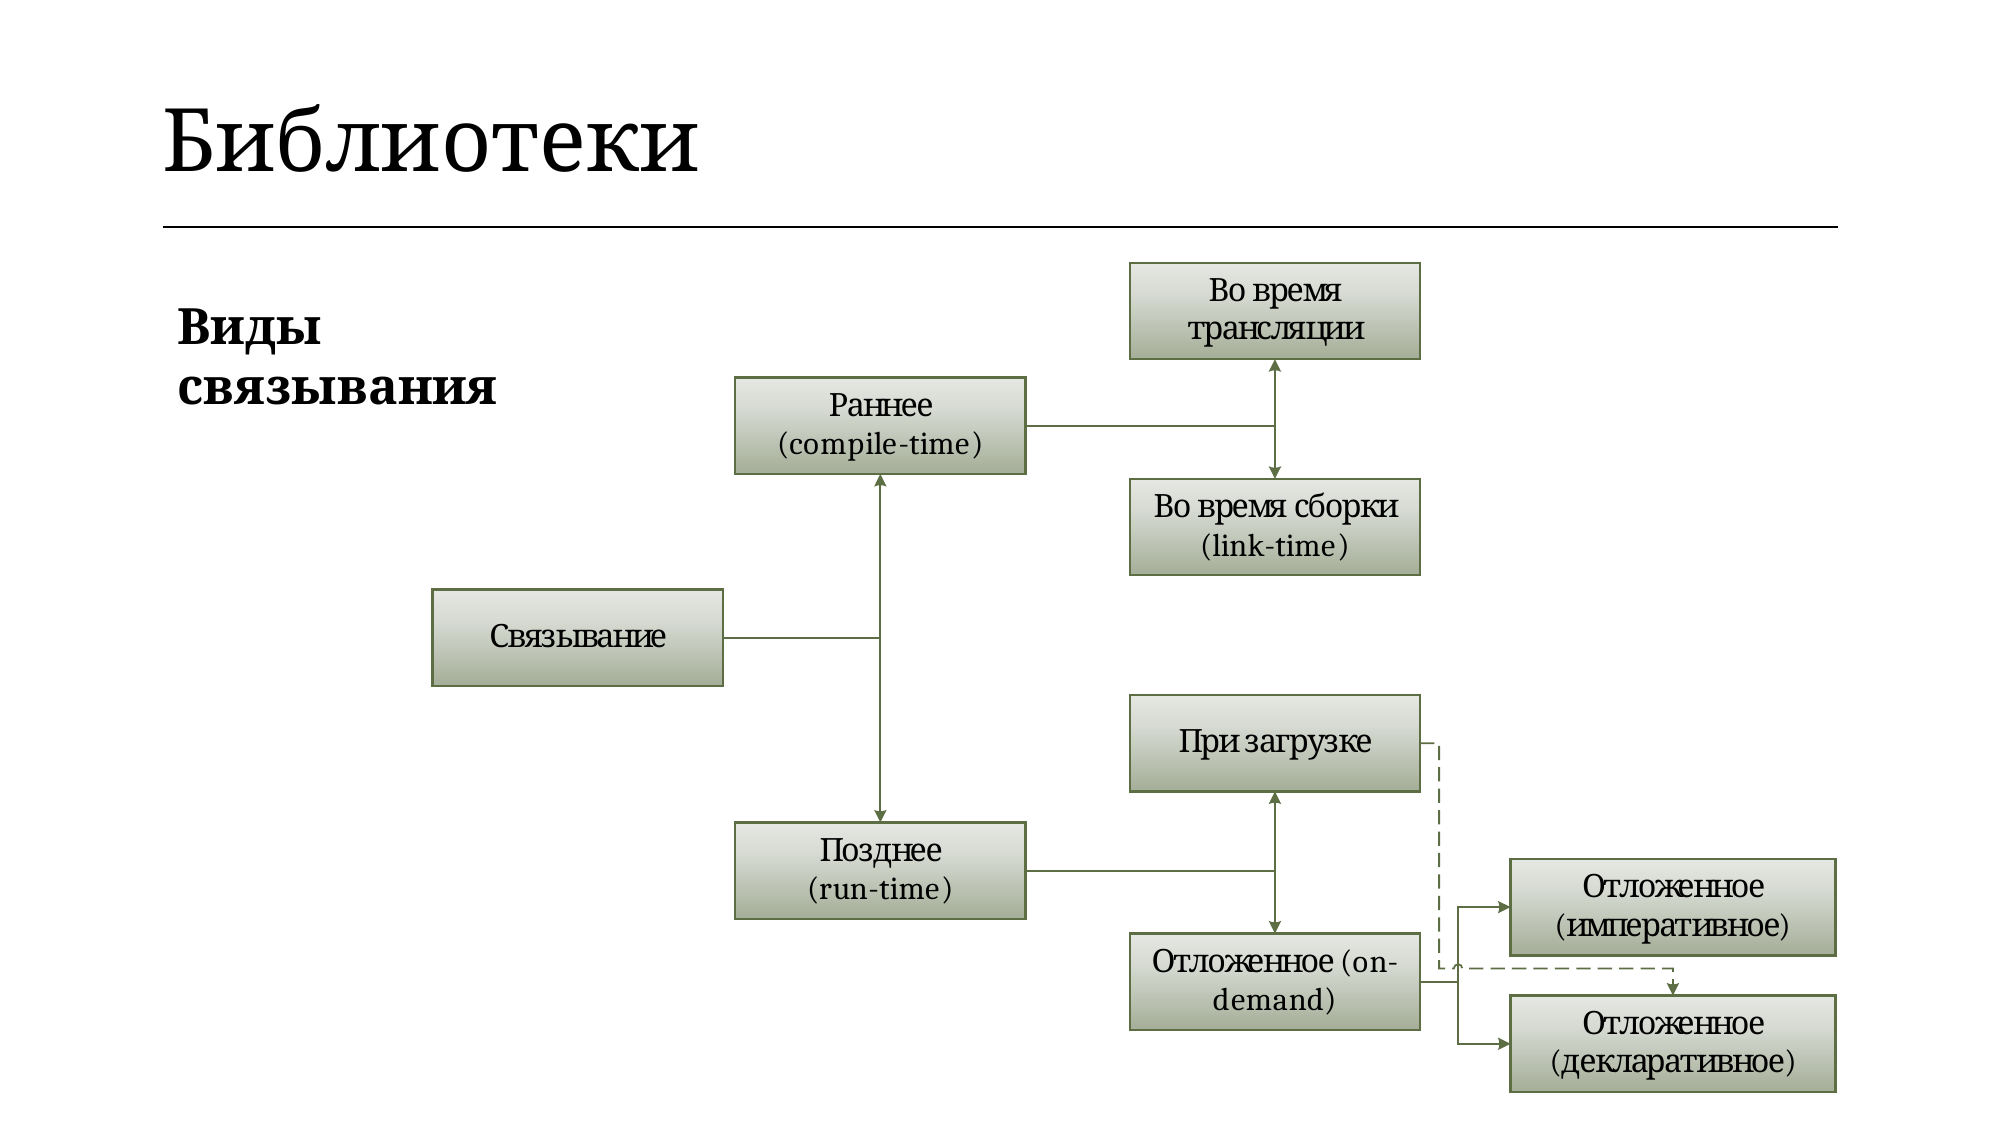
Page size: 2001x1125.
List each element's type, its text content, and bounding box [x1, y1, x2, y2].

table_header Библиотеки [163, 60, 1838, 226]
picture [428, 258, 1838, 1097]
text_box Виды связывания [162, 286, 428, 422]
